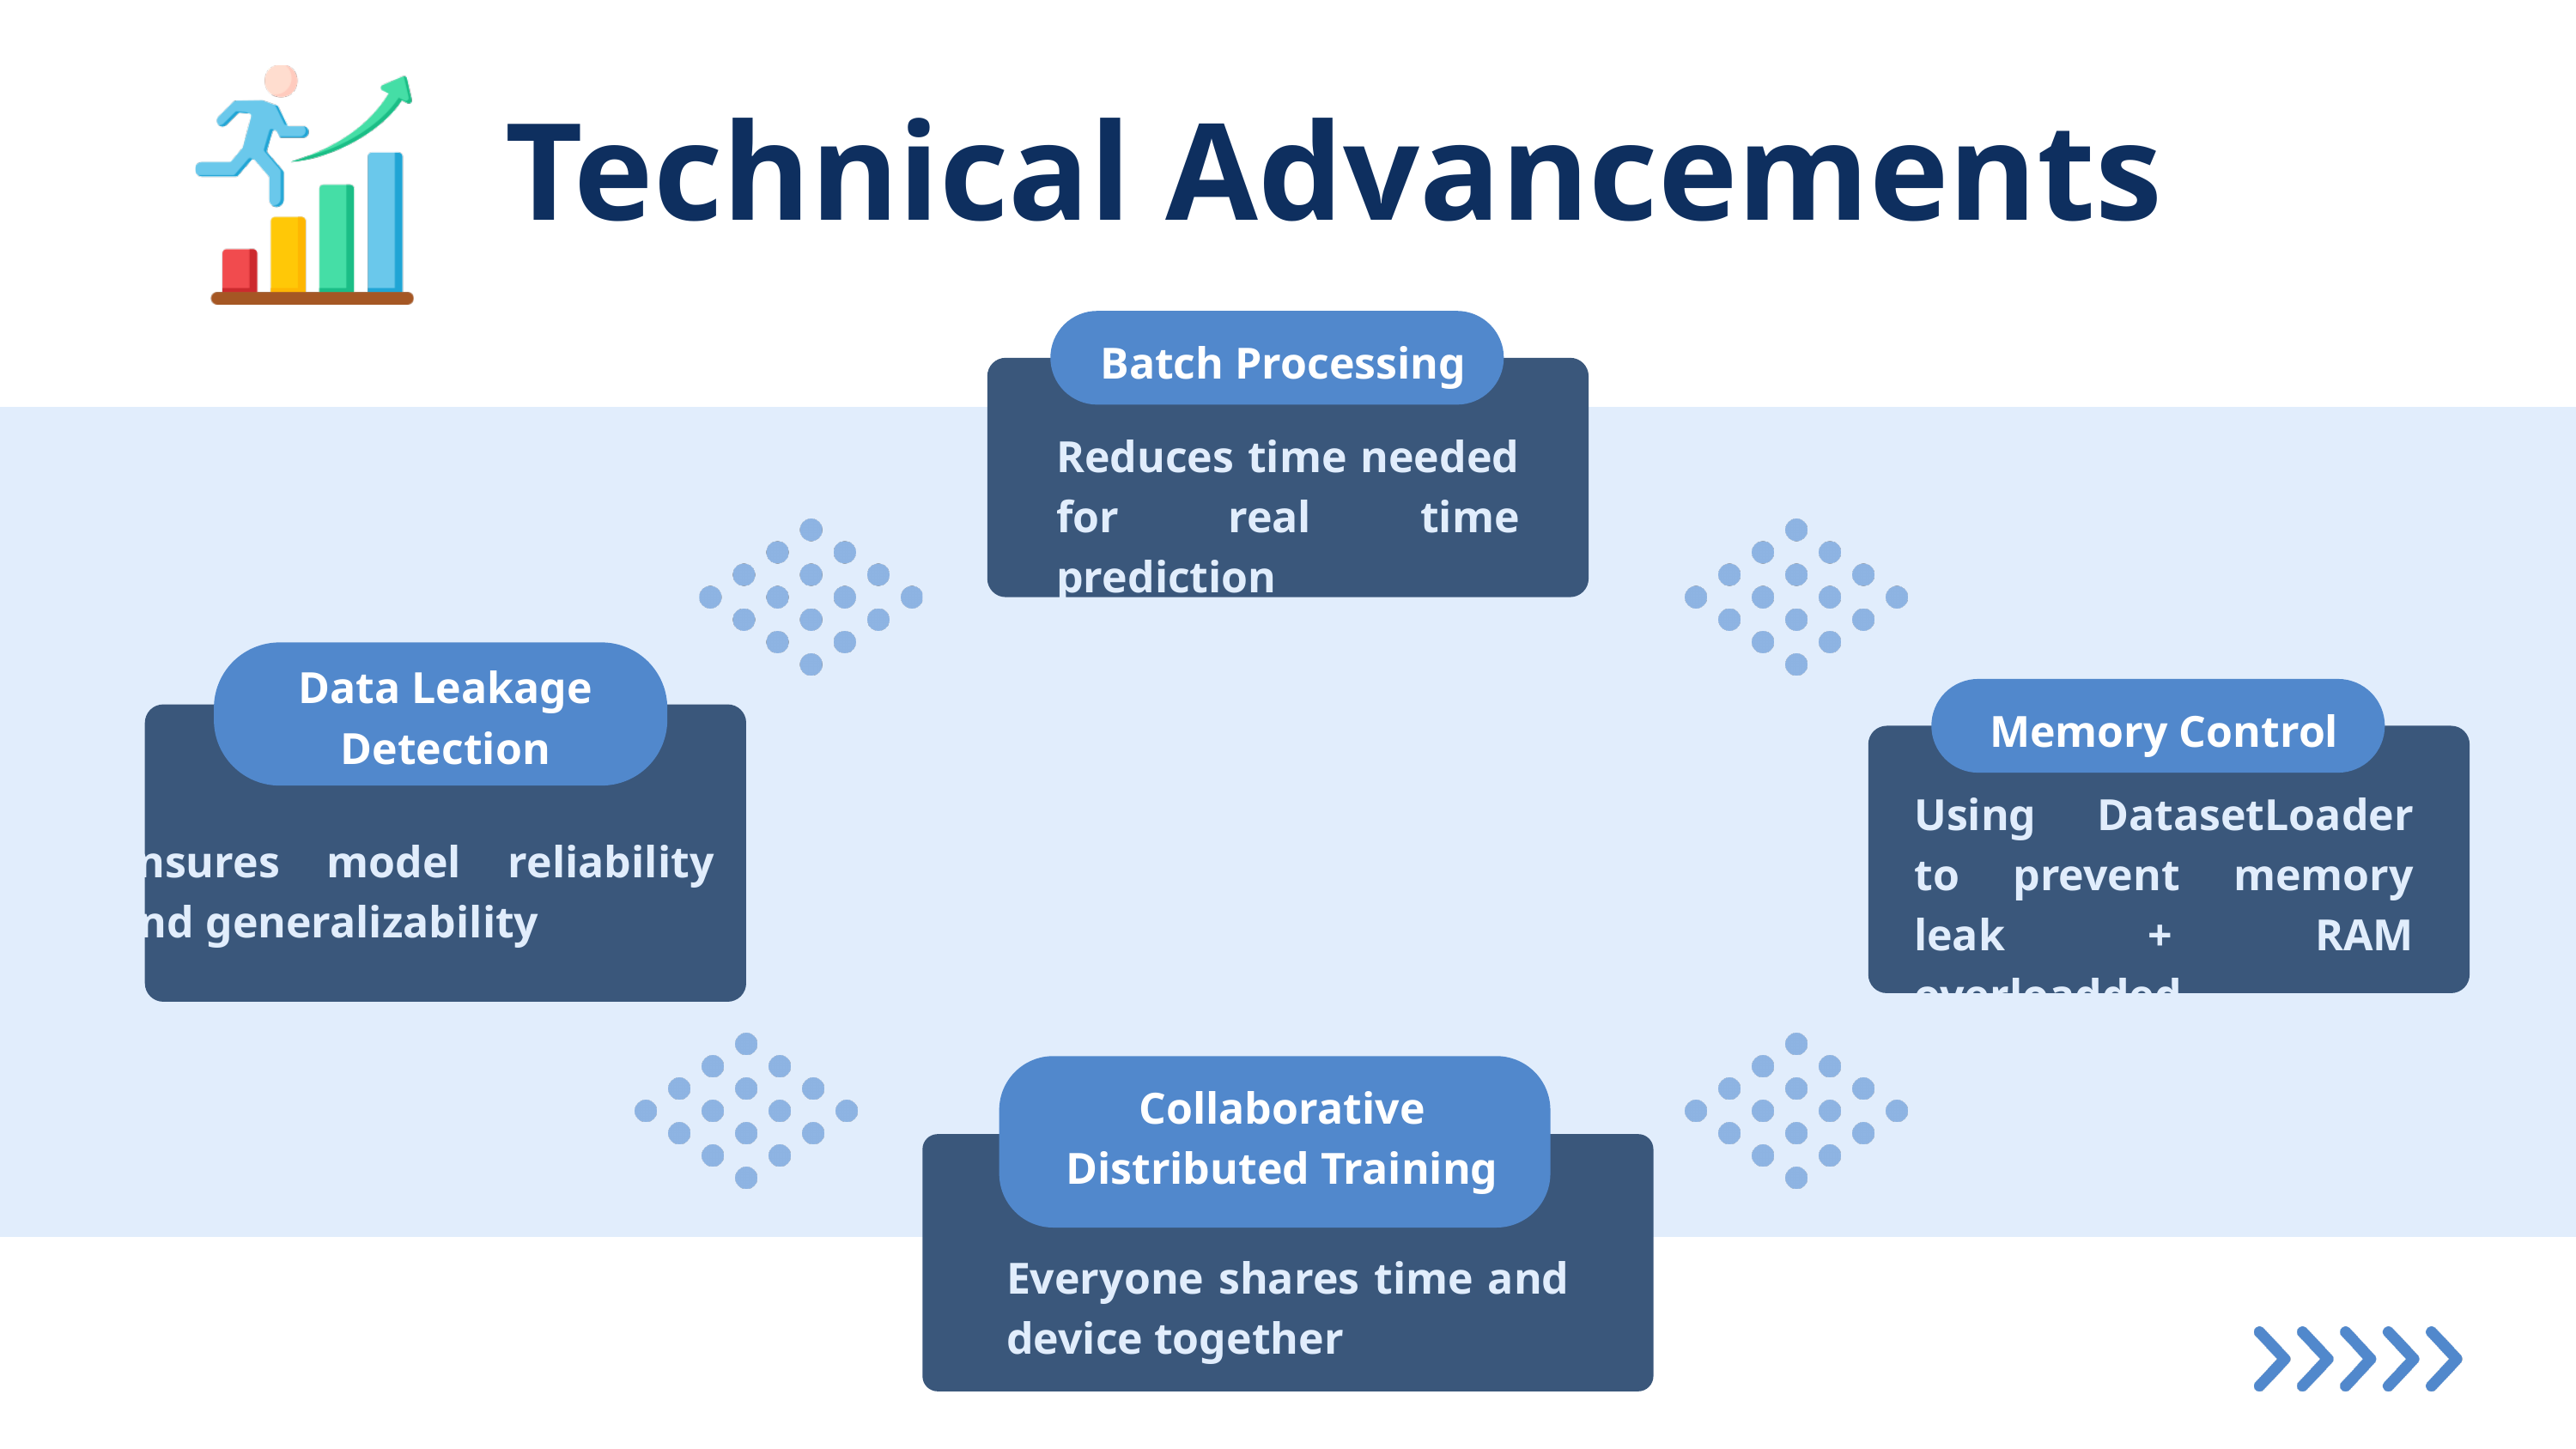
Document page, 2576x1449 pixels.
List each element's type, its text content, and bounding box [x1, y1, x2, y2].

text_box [144, 704, 747, 1003]
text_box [999, 1056, 1551, 1228]
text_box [1868, 725, 2470, 994]
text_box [922, 1133, 1654, 1392]
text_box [1931, 678, 2385, 773]
text_box [2253, 1325, 2463, 1391]
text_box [987, 357, 1589, 597]
text_box [195, 65, 414, 306]
text_box Technical Advancements [238, 76, 2432, 247]
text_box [1050, 310, 1504, 405]
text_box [0, 406, 2576, 1238]
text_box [213, 642, 668, 786]
